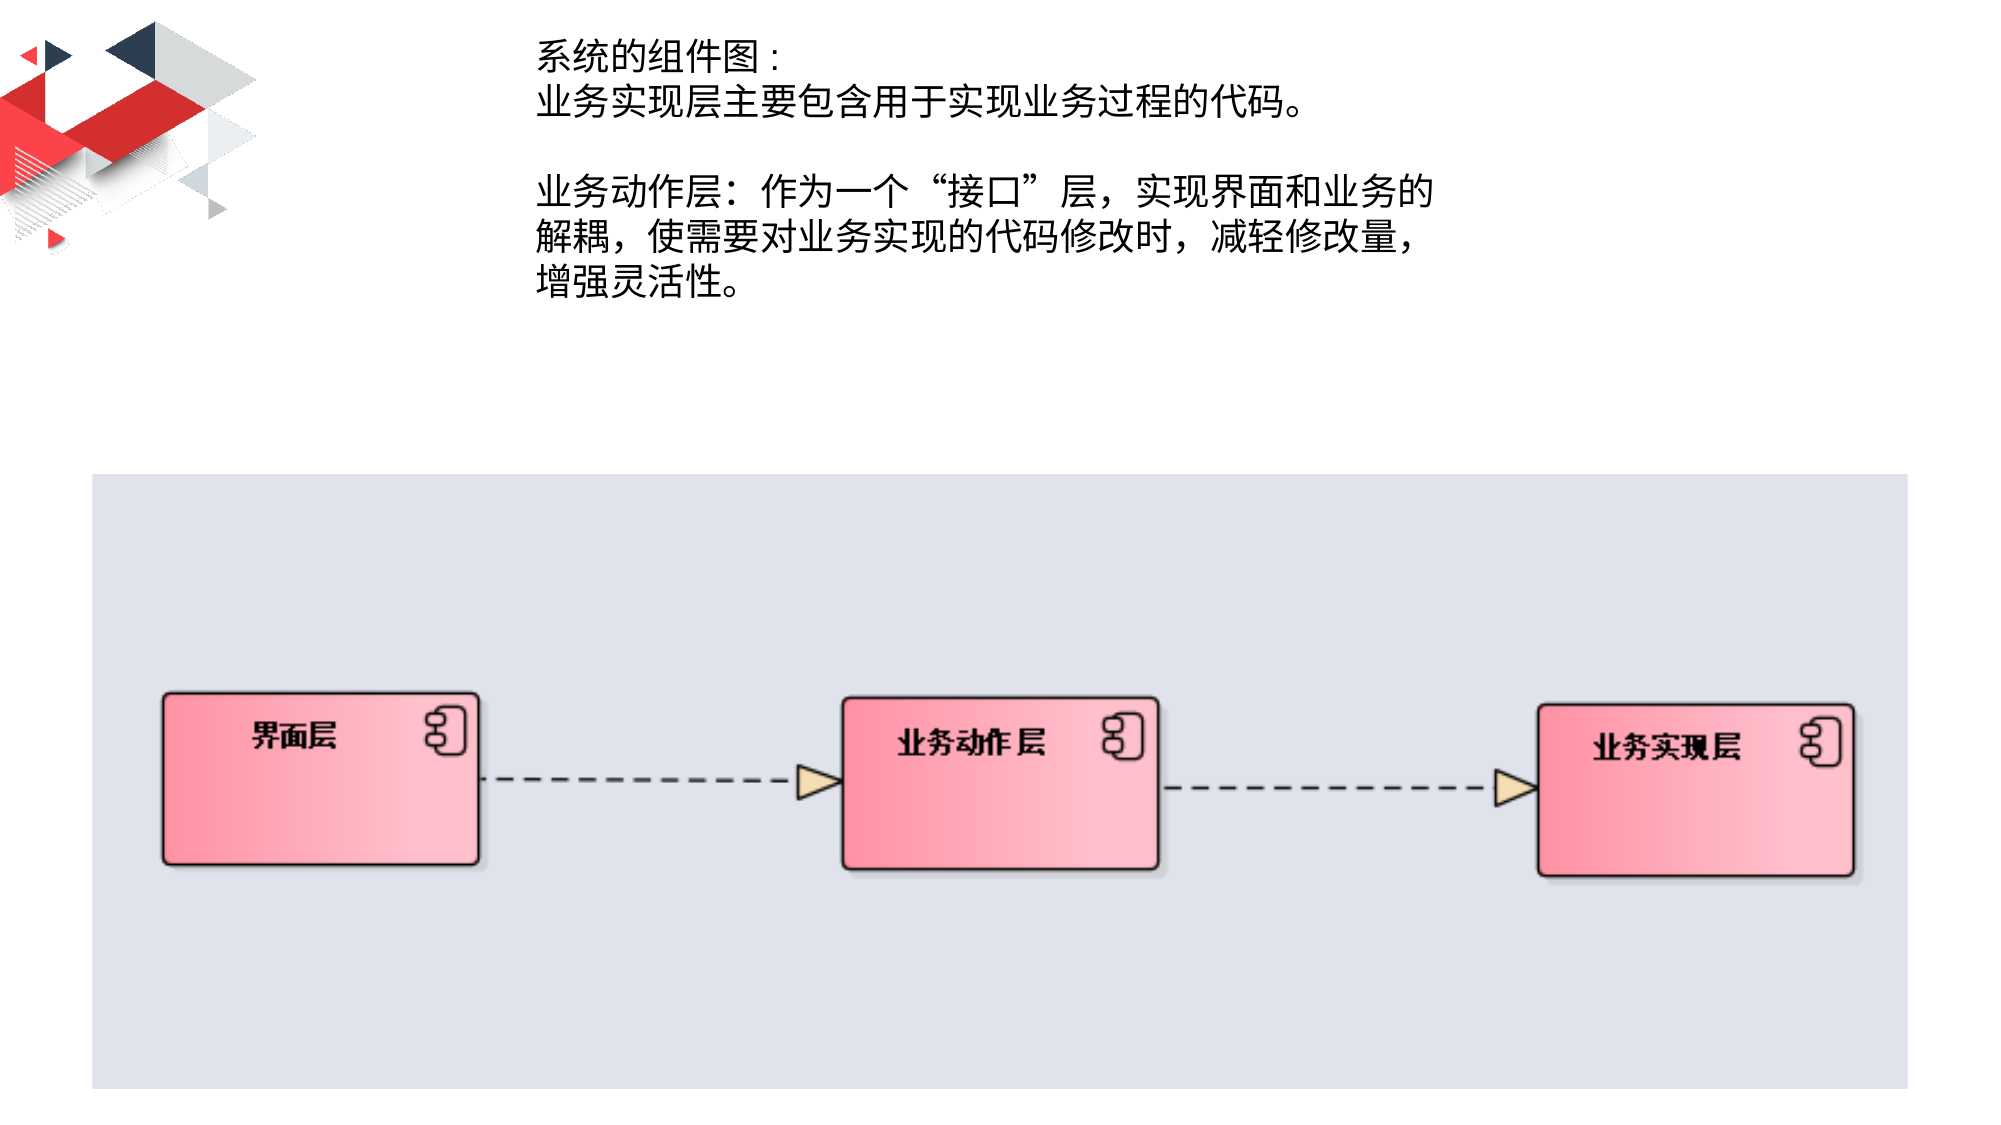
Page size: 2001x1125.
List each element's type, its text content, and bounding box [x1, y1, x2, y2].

picture [92, 474, 1908, 1089]
picture [0, 21, 256, 255]
text_box 系统的组件图: 业务实现层主要包含用于实现业务过程的代码。 业务动作层：作为一个“接口”层，实现界面和业务的解耦，使需要对业务实现的代码修改时，减轻修改量，增强灵活性。 [520, 25, 1481, 368]
